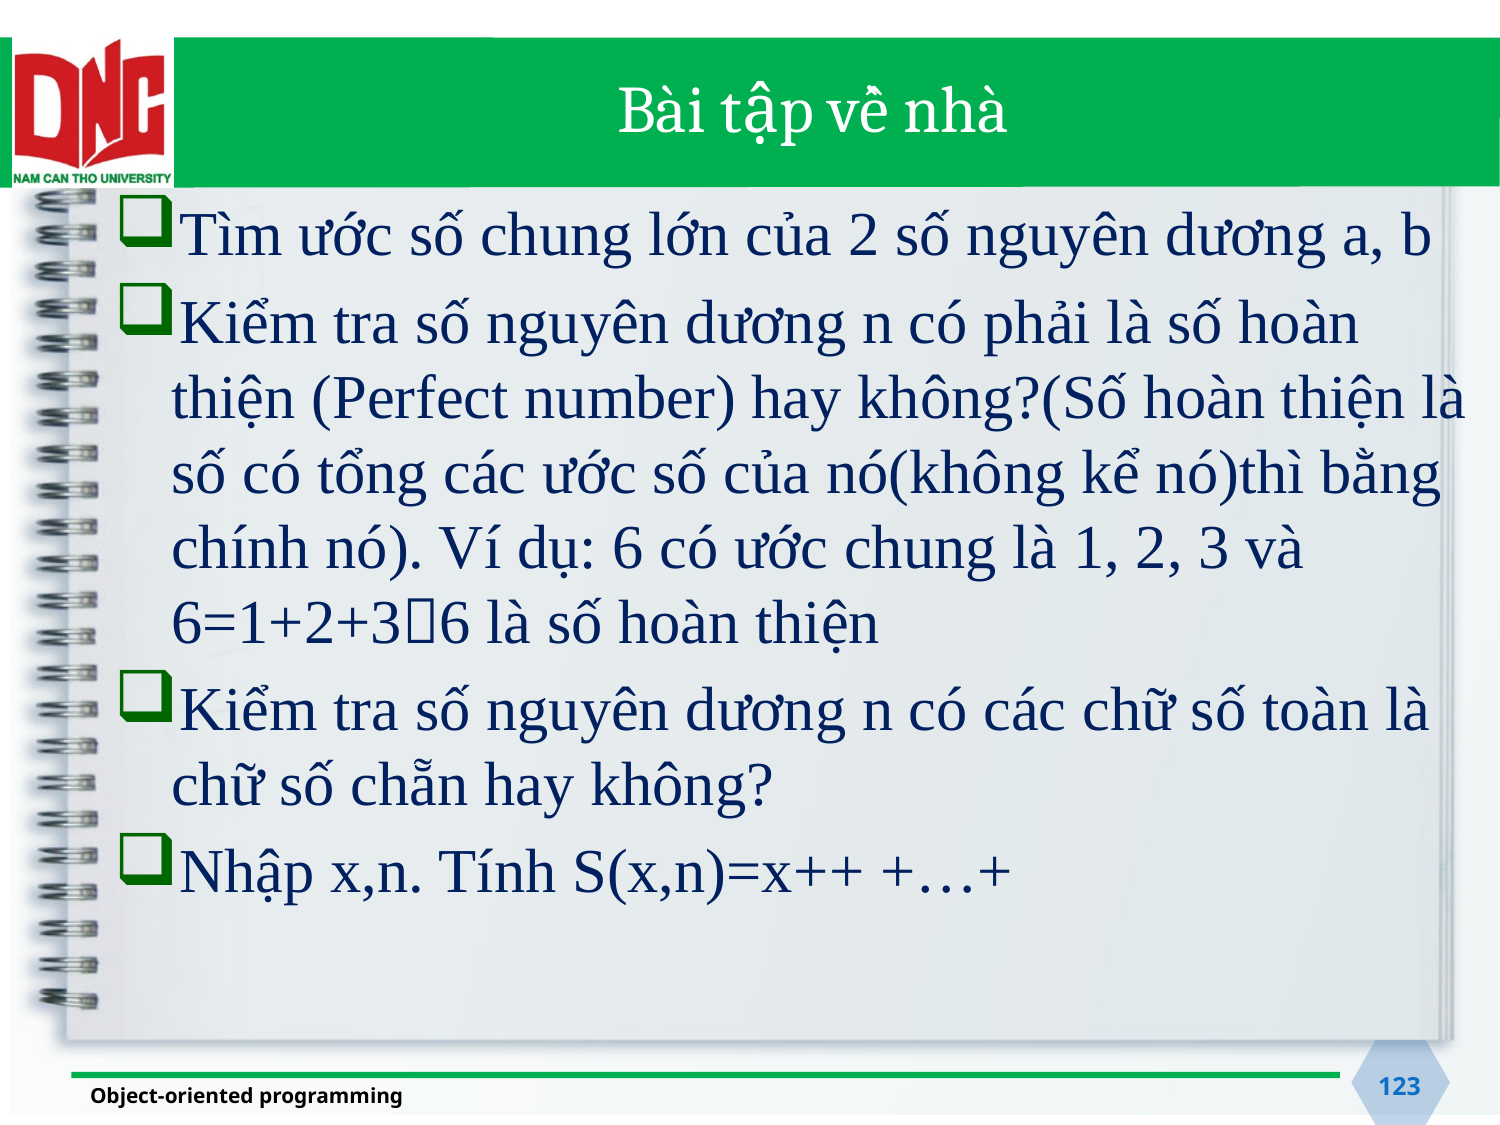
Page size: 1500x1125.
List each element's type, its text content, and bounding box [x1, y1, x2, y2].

slide_number Object-oriented programming [75, 1074, 713, 1116]
picture [9, 37, 1500, 1115]
title Bài tập về nhà [178, 37, 1449, 175]
slide_number 123 [1350, 1062, 1436, 1104]
